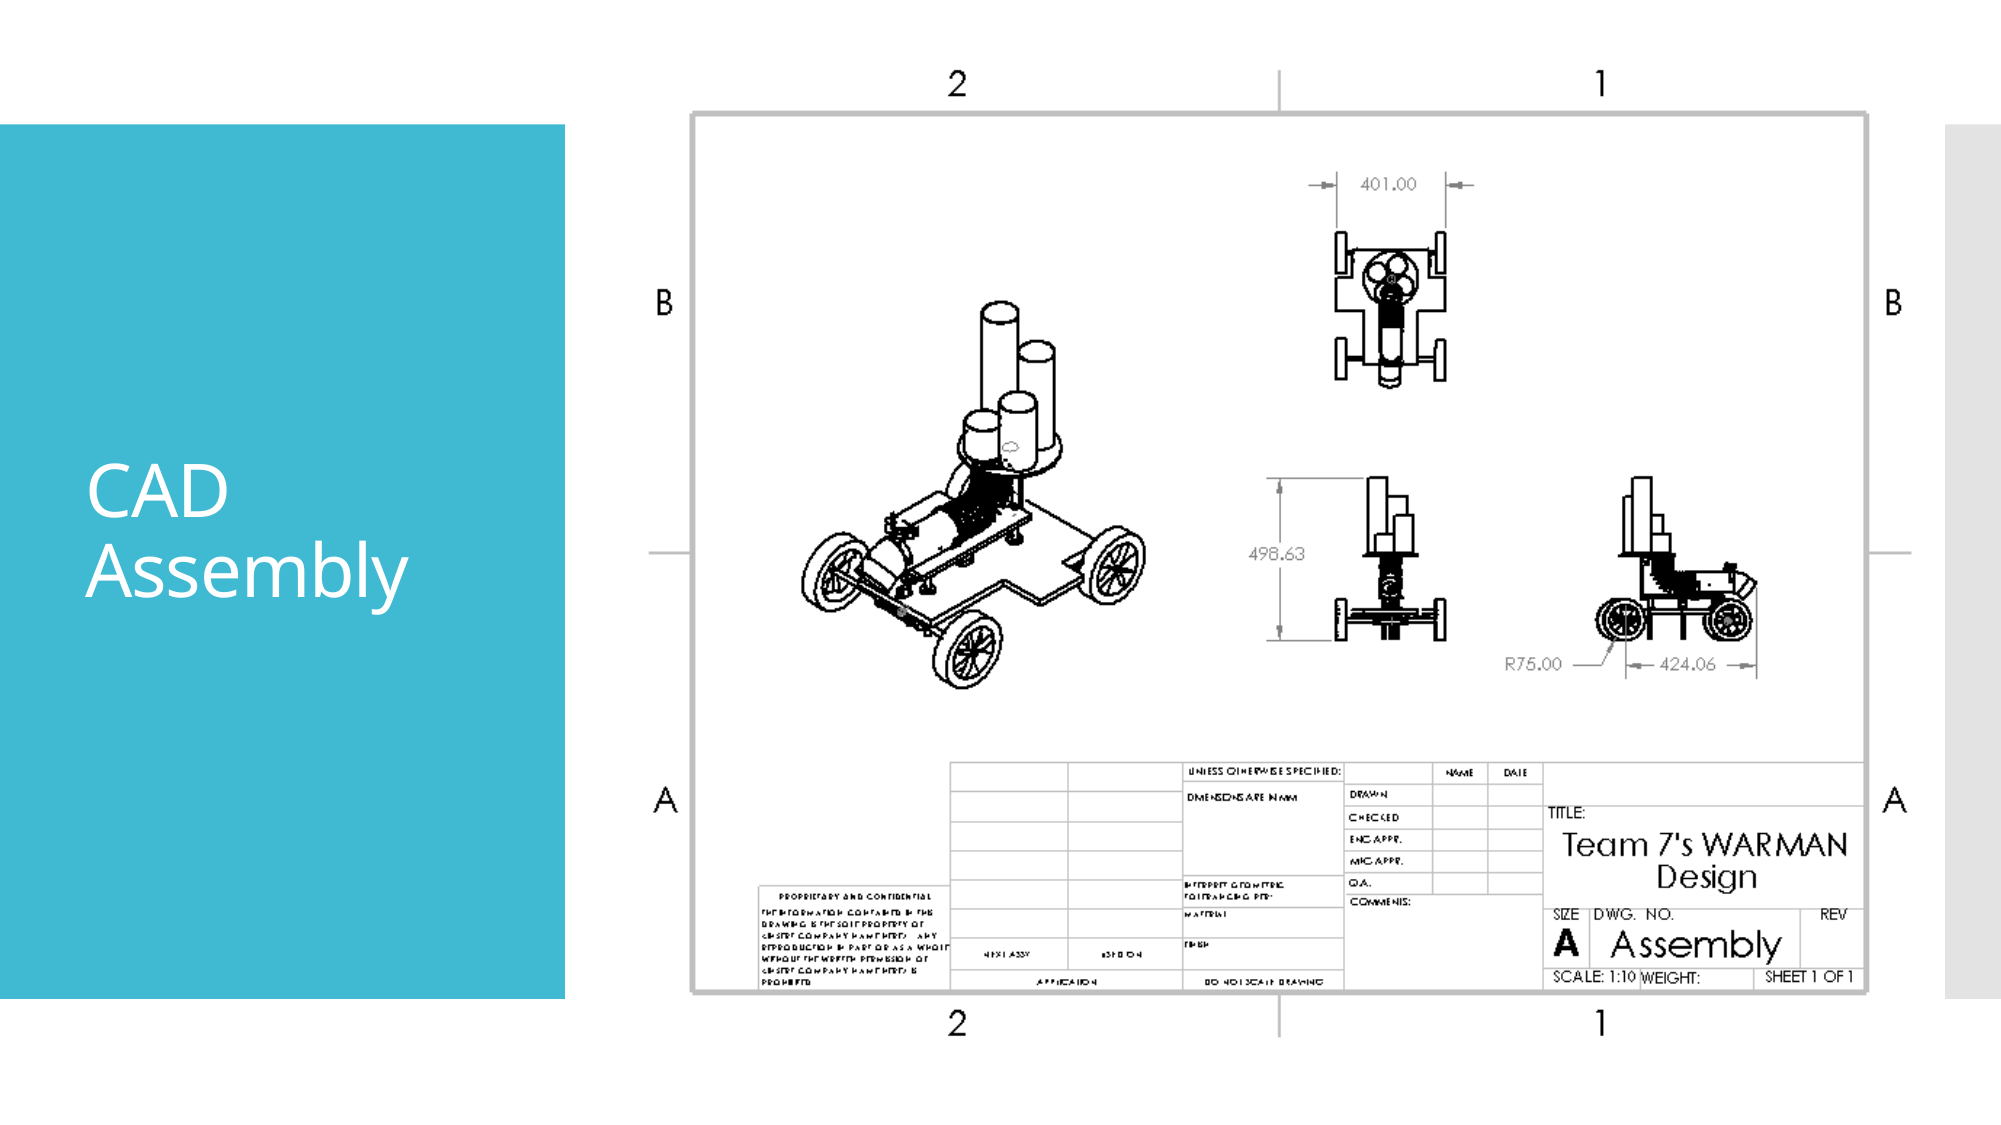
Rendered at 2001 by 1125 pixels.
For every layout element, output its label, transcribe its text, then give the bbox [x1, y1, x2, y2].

title CAD Assembly [70, 444, 636, 622]
picture [636, 50, 1945, 1053]
